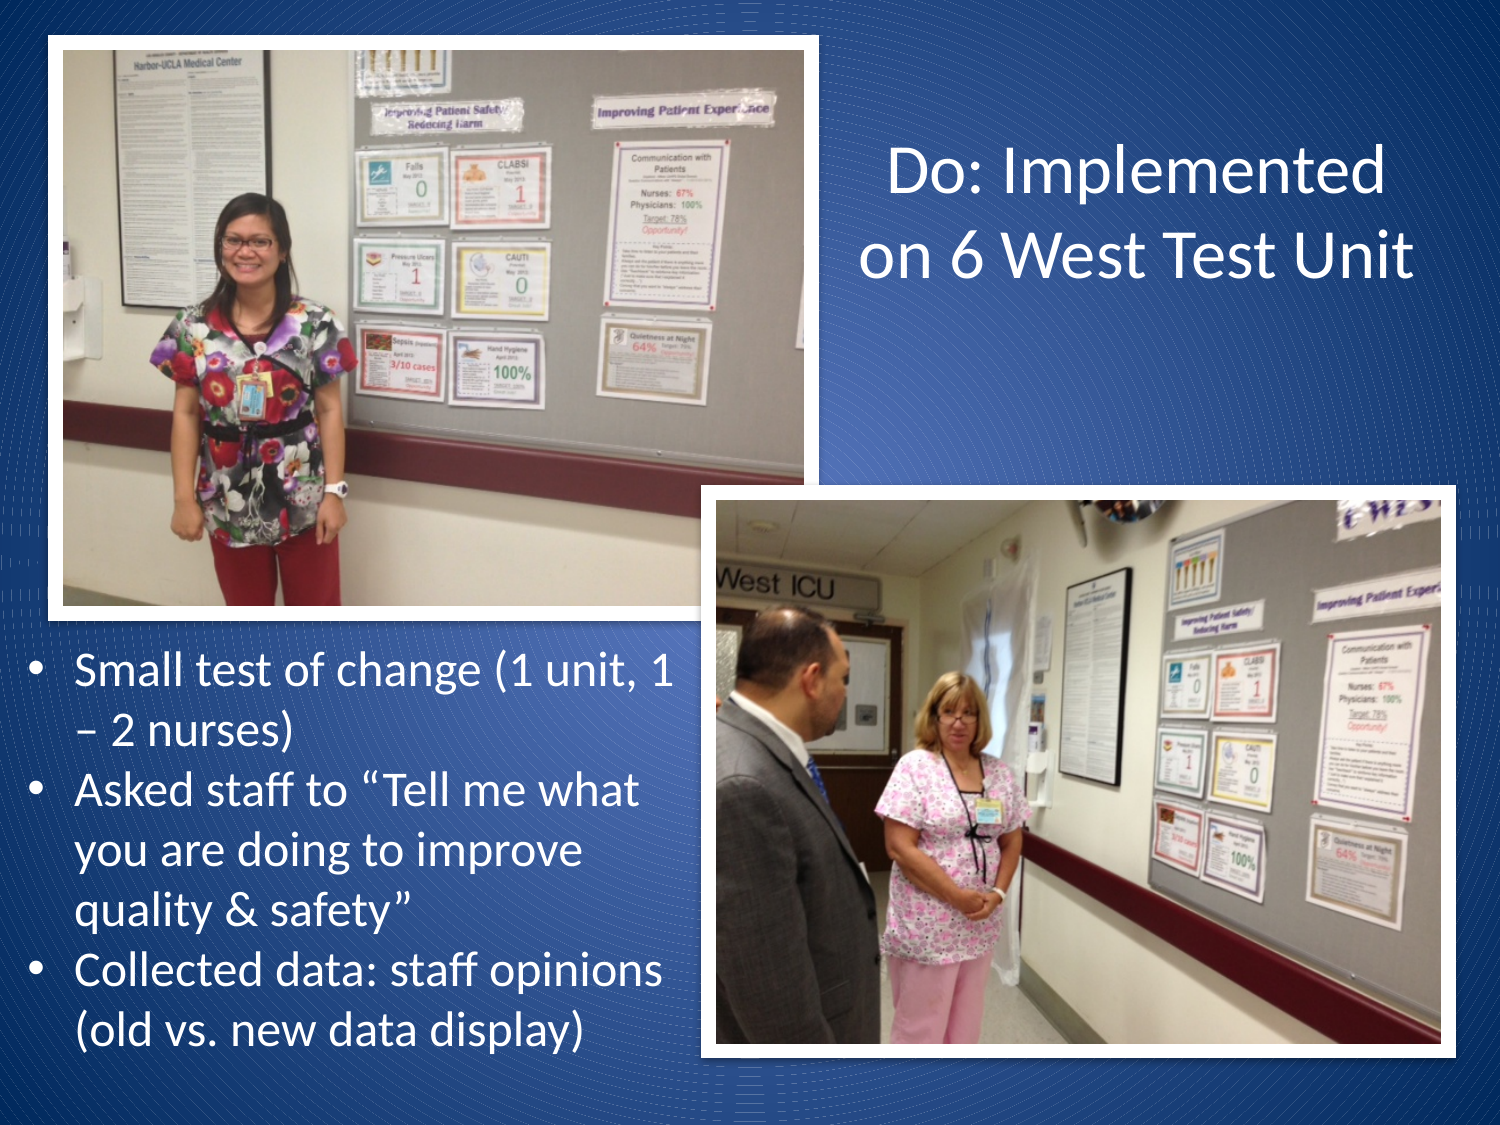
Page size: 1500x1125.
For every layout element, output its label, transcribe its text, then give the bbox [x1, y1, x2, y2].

title Do: Implemented on 6 West Test Unit [837, 86, 1438, 329]
text_box Small test of change (1 unit, 1 – 2 nurses) Asked staff to “Tell me what you are doing to improve quality & safety” Collected data: staff opinions (old vs. new data display) [12, 629, 713, 1065]
picture [62, 49, 1442, 1044]
